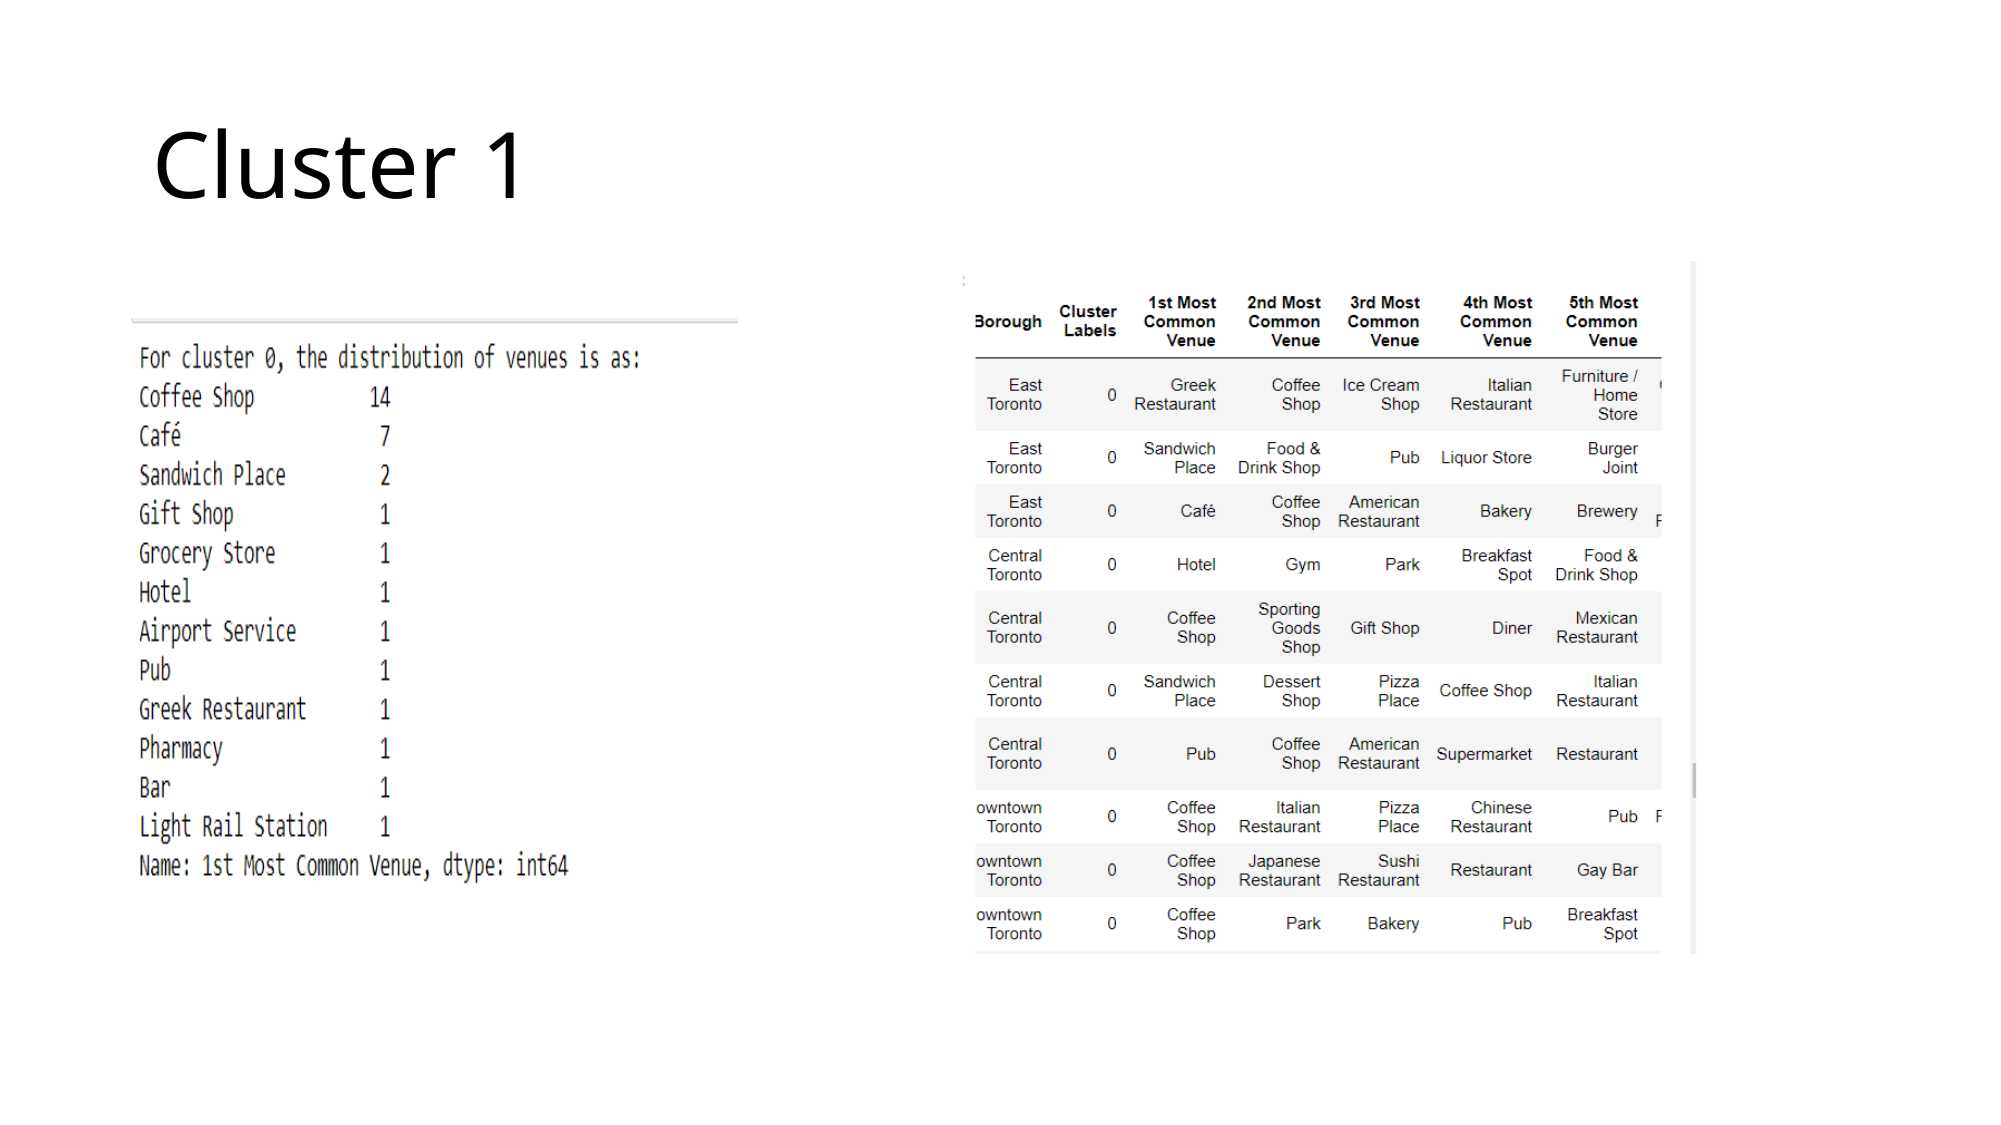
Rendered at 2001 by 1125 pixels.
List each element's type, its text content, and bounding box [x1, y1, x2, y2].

picture [963, 261, 1697, 954]
title Cluster 1 [137, 59, 1863, 278]
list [38, 318, 738, 897]
